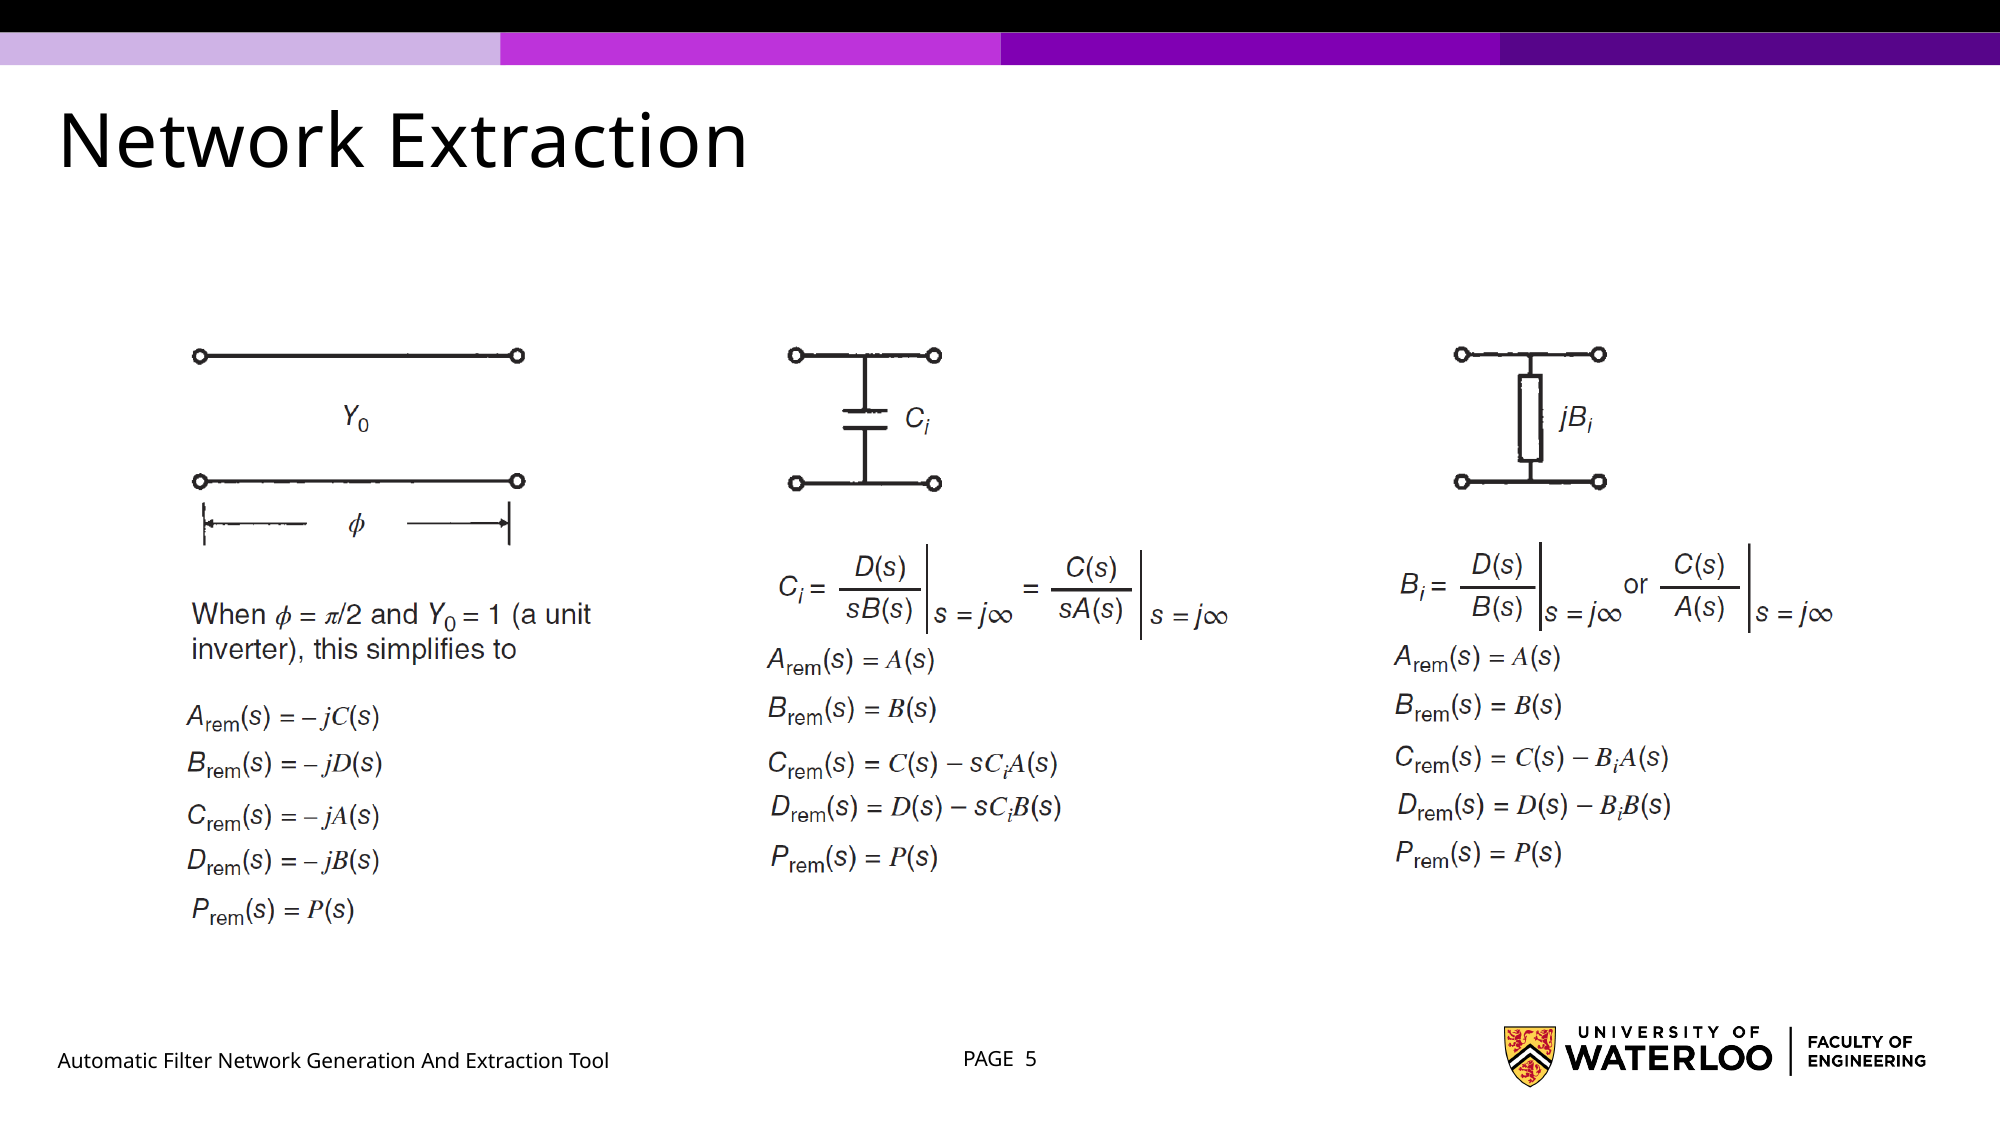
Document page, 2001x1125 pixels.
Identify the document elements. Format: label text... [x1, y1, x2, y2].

picture [1364, 288, 1893, 908]
picture [1446, 982, 1982, 1125]
picture [723, 274, 1241, 921]
picture [150, 308, 622, 956]
slide_number PAGE 5 [916, 1039, 1084, 1081]
footer Automatic Filter Network Generation And Extraction Tool [42, 1039, 900, 1081]
title Network Extraction [42, 71, 1941, 219]
